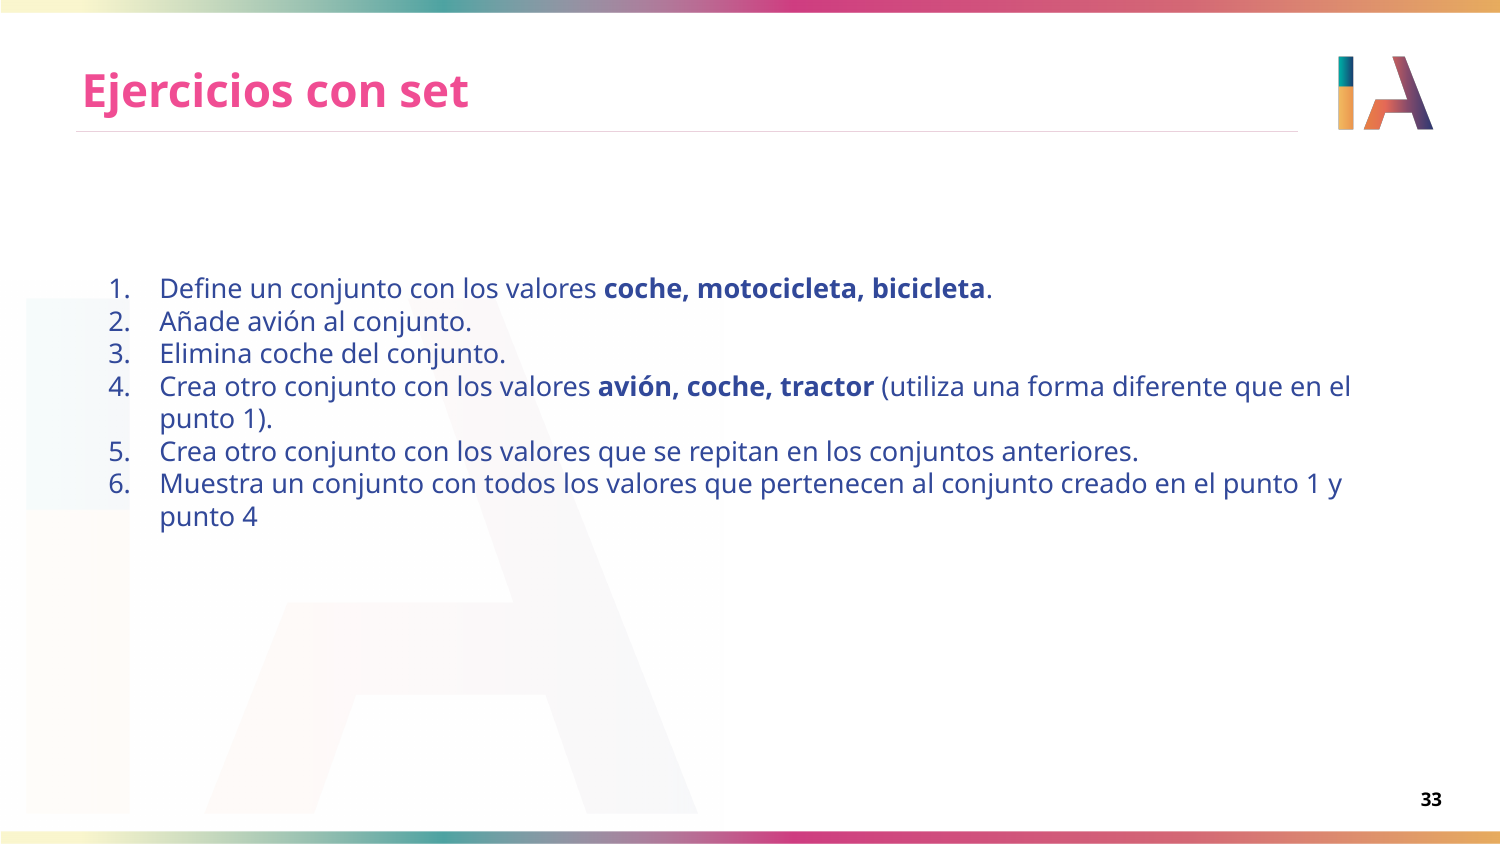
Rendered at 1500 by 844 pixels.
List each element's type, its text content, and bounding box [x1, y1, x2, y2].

picture [0, 0, 1500, 13]
slide_number ‹#› [1414, 781, 1457, 829]
picture [1335, 54, 1437, 132]
list Ejercicios con set [76, 59, 1330, 116]
picture [0, 280, 1500, 844]
text_box Define un conjunto con los valores coche, motocicleta, bicicleta. Añade avión al conjunto. Elimina coche del conjunto. Crea otro conjunto con los valores avión, coche, tractor (utiliza una forma diferente que en el punto 1). Crea otro conjunto con los valores que se repitan en los conjuntos anteriores. Muestra un conjunto con todos los valores que pertenecen al conjunto creado en el punto 1 y punto 4 [76, 263, 1365, 637]
